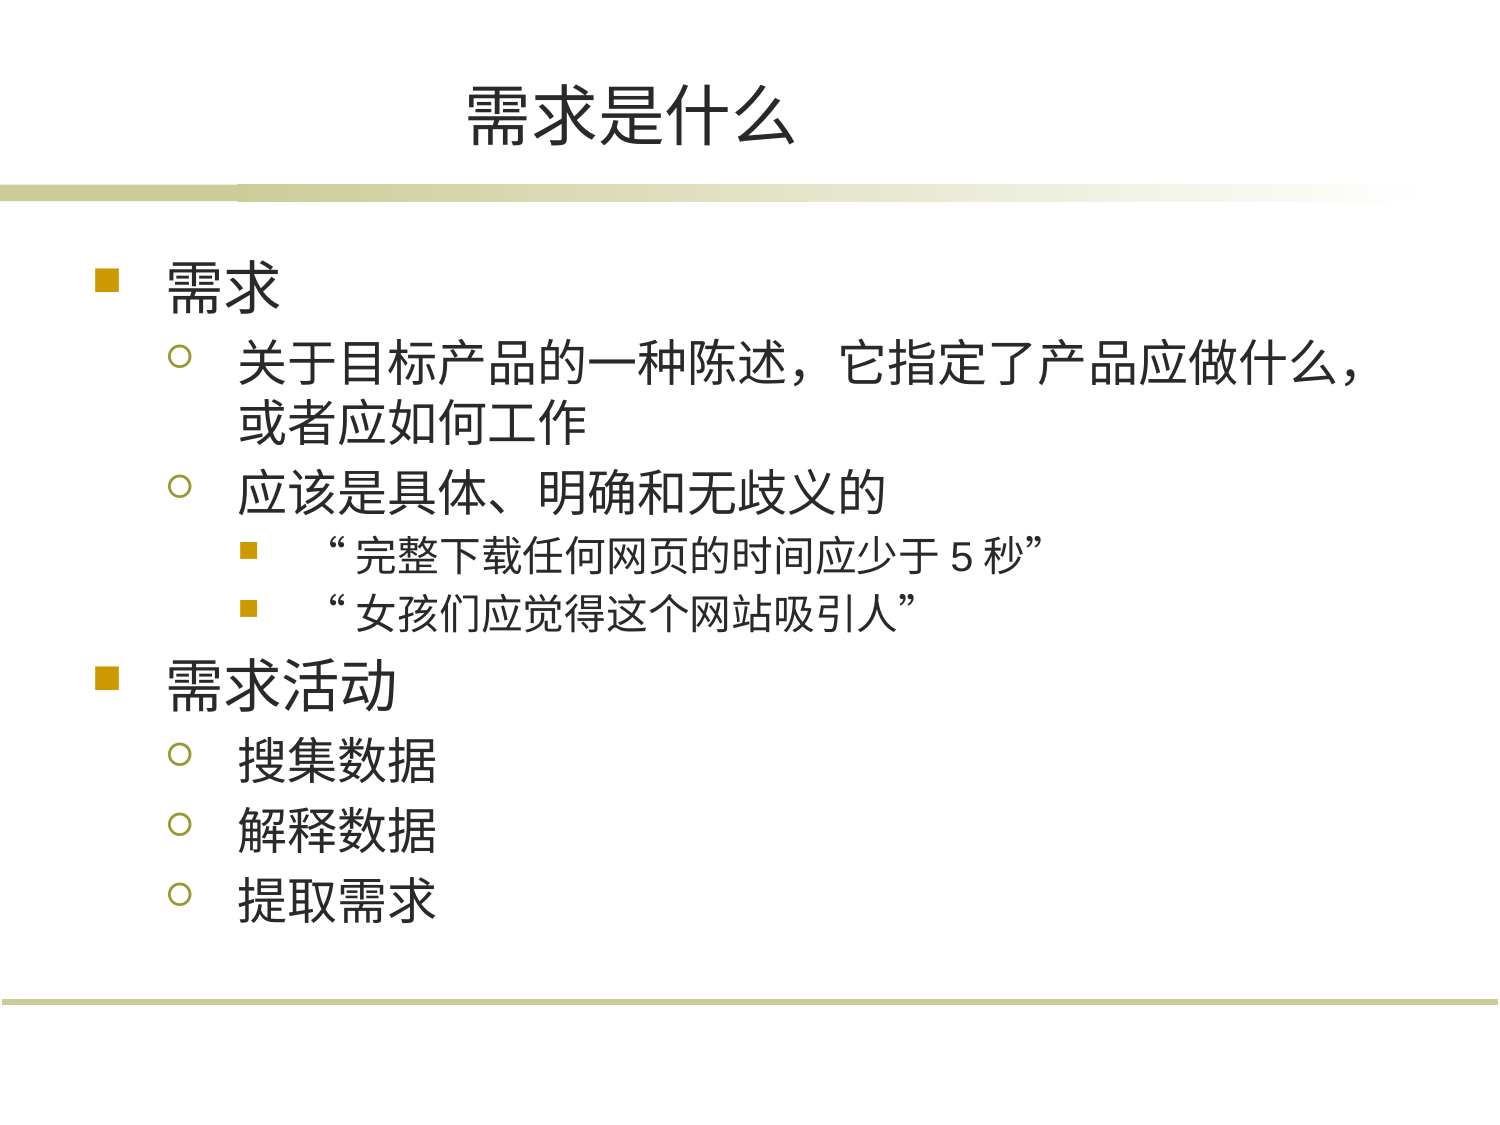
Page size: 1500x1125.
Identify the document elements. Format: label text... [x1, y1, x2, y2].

list 需求 关于目标产品的一种陈述，它指定了产品应做什么，或者应如何工作 应该是具体、明确和无歧义的 “完整下载任何网页的时间应少于5秒” “女孩们应觉得这个网站吸引人” 需求活动 搜集数据 解释数据 提取需求 [76, 243, 1413, 965]
title 需求是什么 [170, 66, 1093, 162]
picture [2, 999, 1498, 1005]
